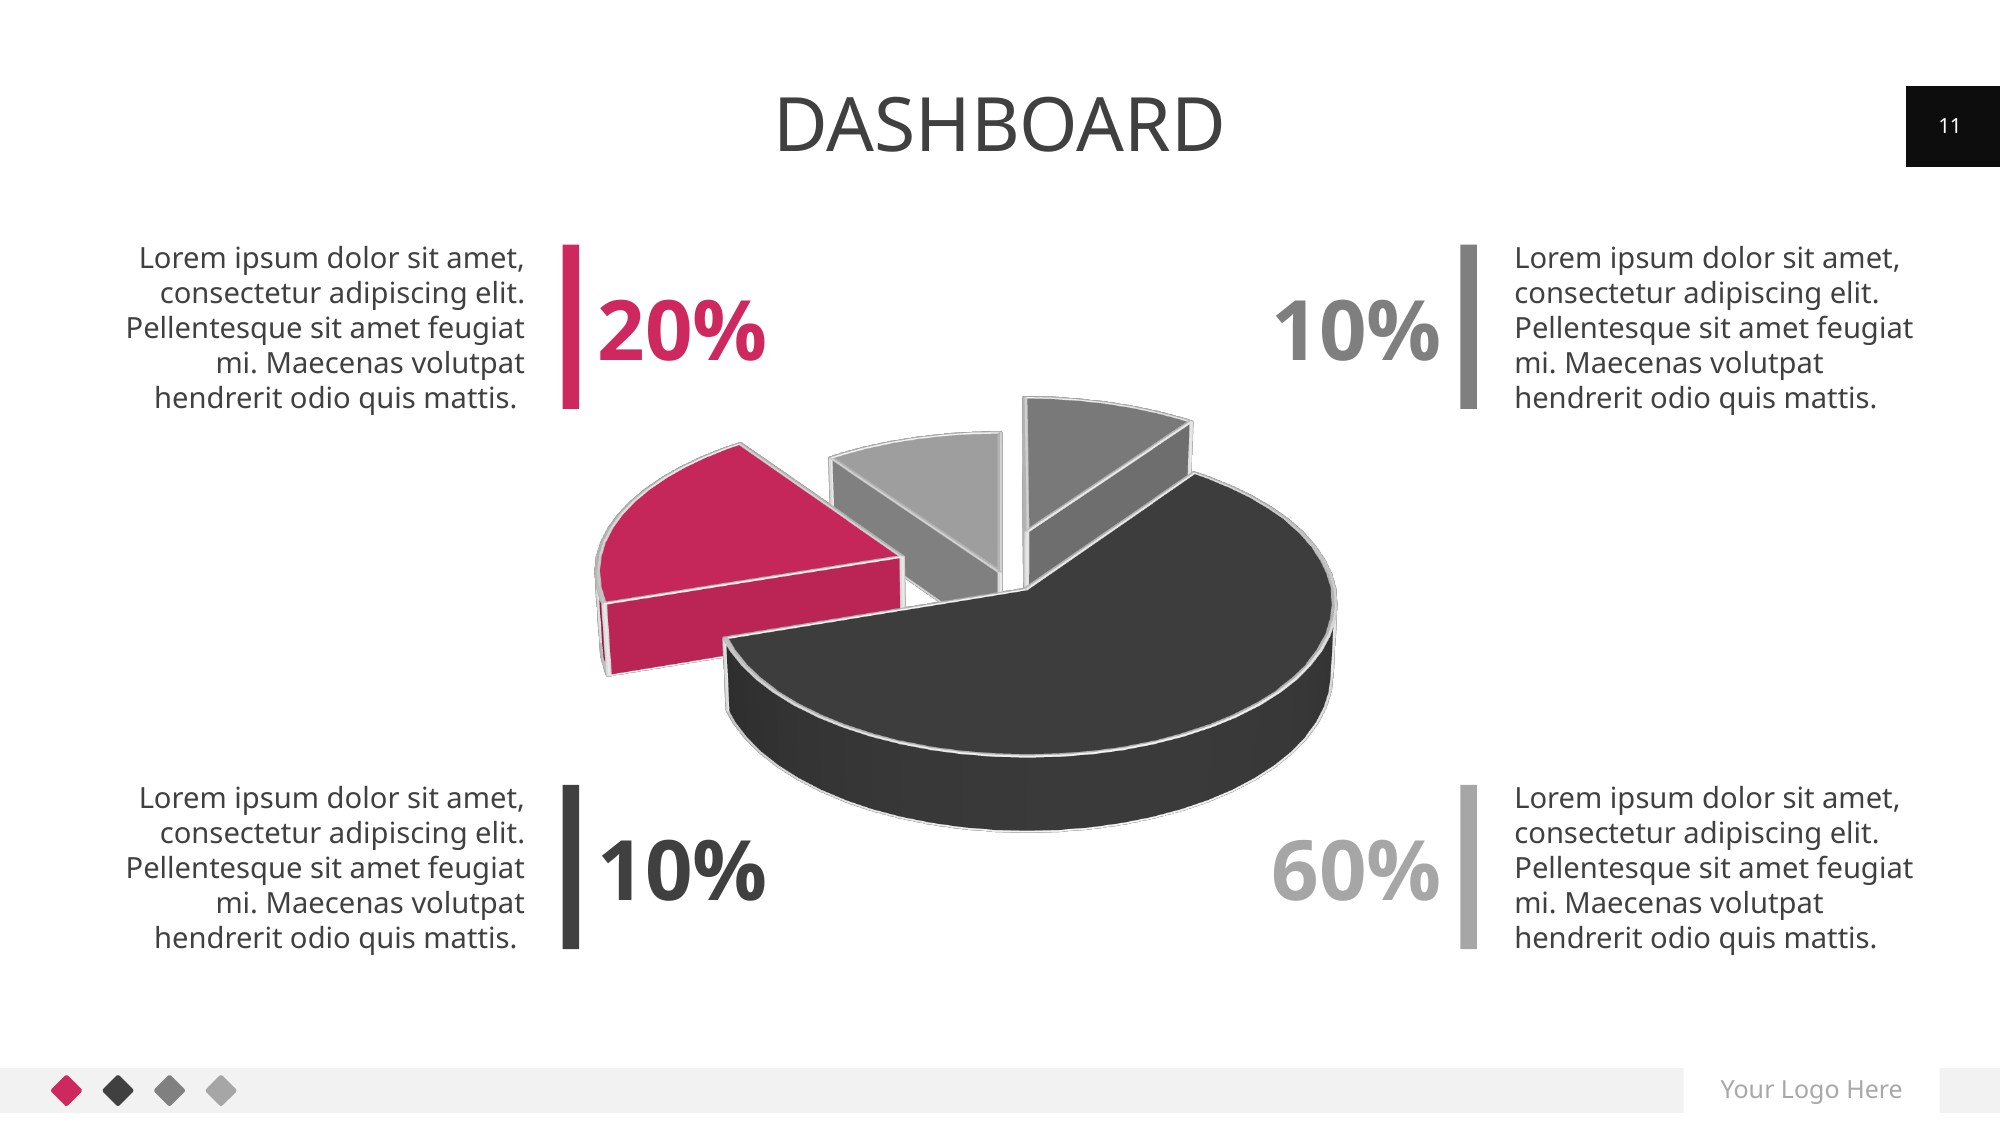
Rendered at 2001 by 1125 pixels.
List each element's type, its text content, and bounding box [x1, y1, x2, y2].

slide_number 11 [1915, 96, 1985, 157]
text_box 20% [597, 276, 910, 313]
text_box [1459, 244, 1478, 313]
text_box 10% [1129, 276, 1442, 313]
text_box Lorem ipsum dolor sit amet, consectetur adipiscing elit. Pellentesque sit amet feugiat mi. Maecenas volutpat hendrerit odio quis mattis. [1514, 779, 1957, 955]
text_box Lorem ipsum dolor sit amet, consectetur adipiscing elit. Pellentesque sit amet feugiat mi. Maecenas volutpat hendrerit odio quis mattis. [83, 239, 526, 415]
footer Your Logo Here [1683, 1067, 1940, 1114]
text_box [562, 244, 580, 313]
title dashboard [137, 86, 1863, 169]
text_box Lorem ipsum dolor sit amet, consectetur adipiscing elit. Pellentesque sit amet feugiat mi. Maecenas volutpat hendrerit odio quis mattis. [83, 779, 526, 955]
text_box Lorem ipsum dolor sit amet, consectetur adipiscing elit. Pellentesque sit amet feugiat mi. Maecenas volutpat hendrerit odio quis mattis. [1514, 239, 1957, 415]
chart [522, 313, 1478, 950]
